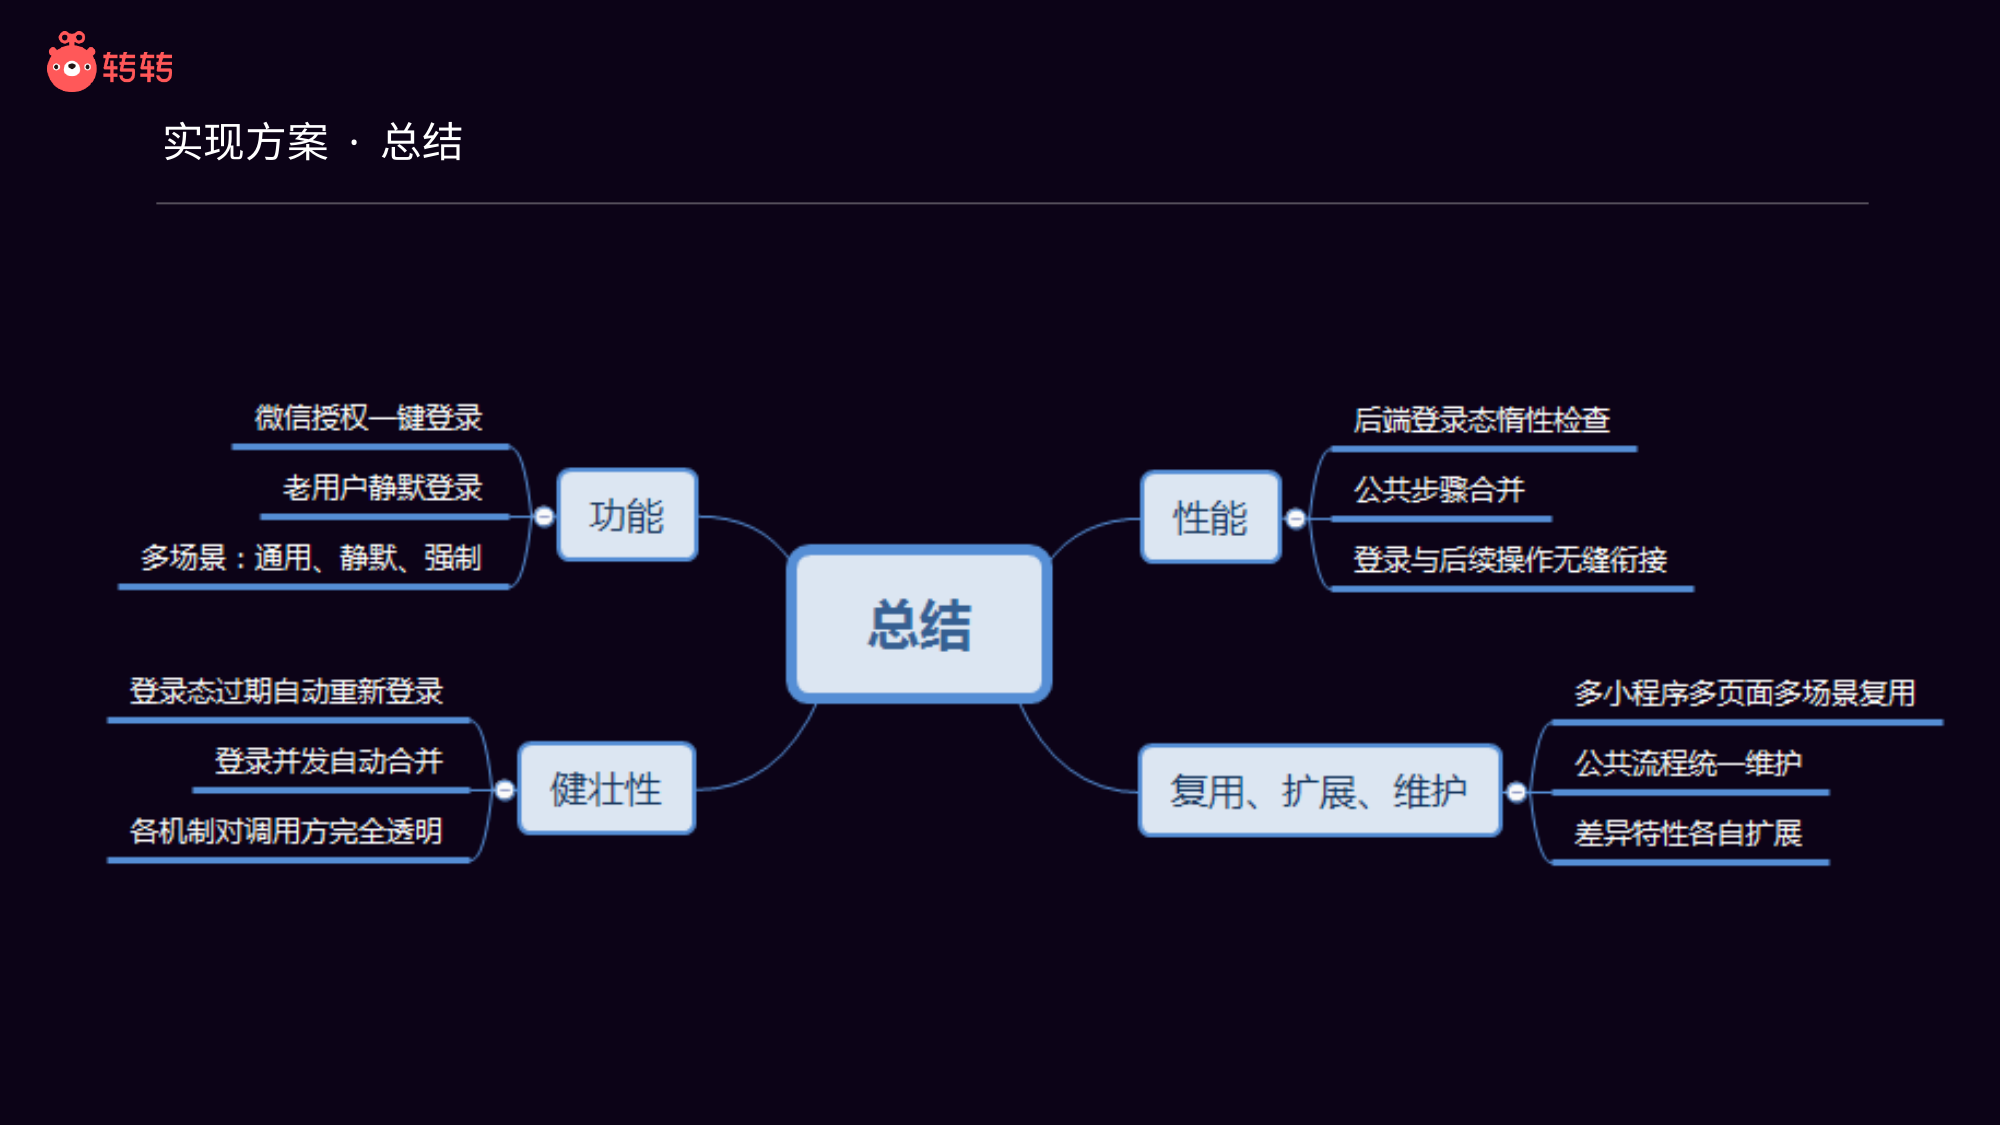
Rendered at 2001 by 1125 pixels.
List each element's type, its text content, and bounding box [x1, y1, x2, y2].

picture [85, 350, 1958, 897]
picture [47, 31, 172, 92]
title 实现方案 · 总结 [161, 103, 1863, 186]
